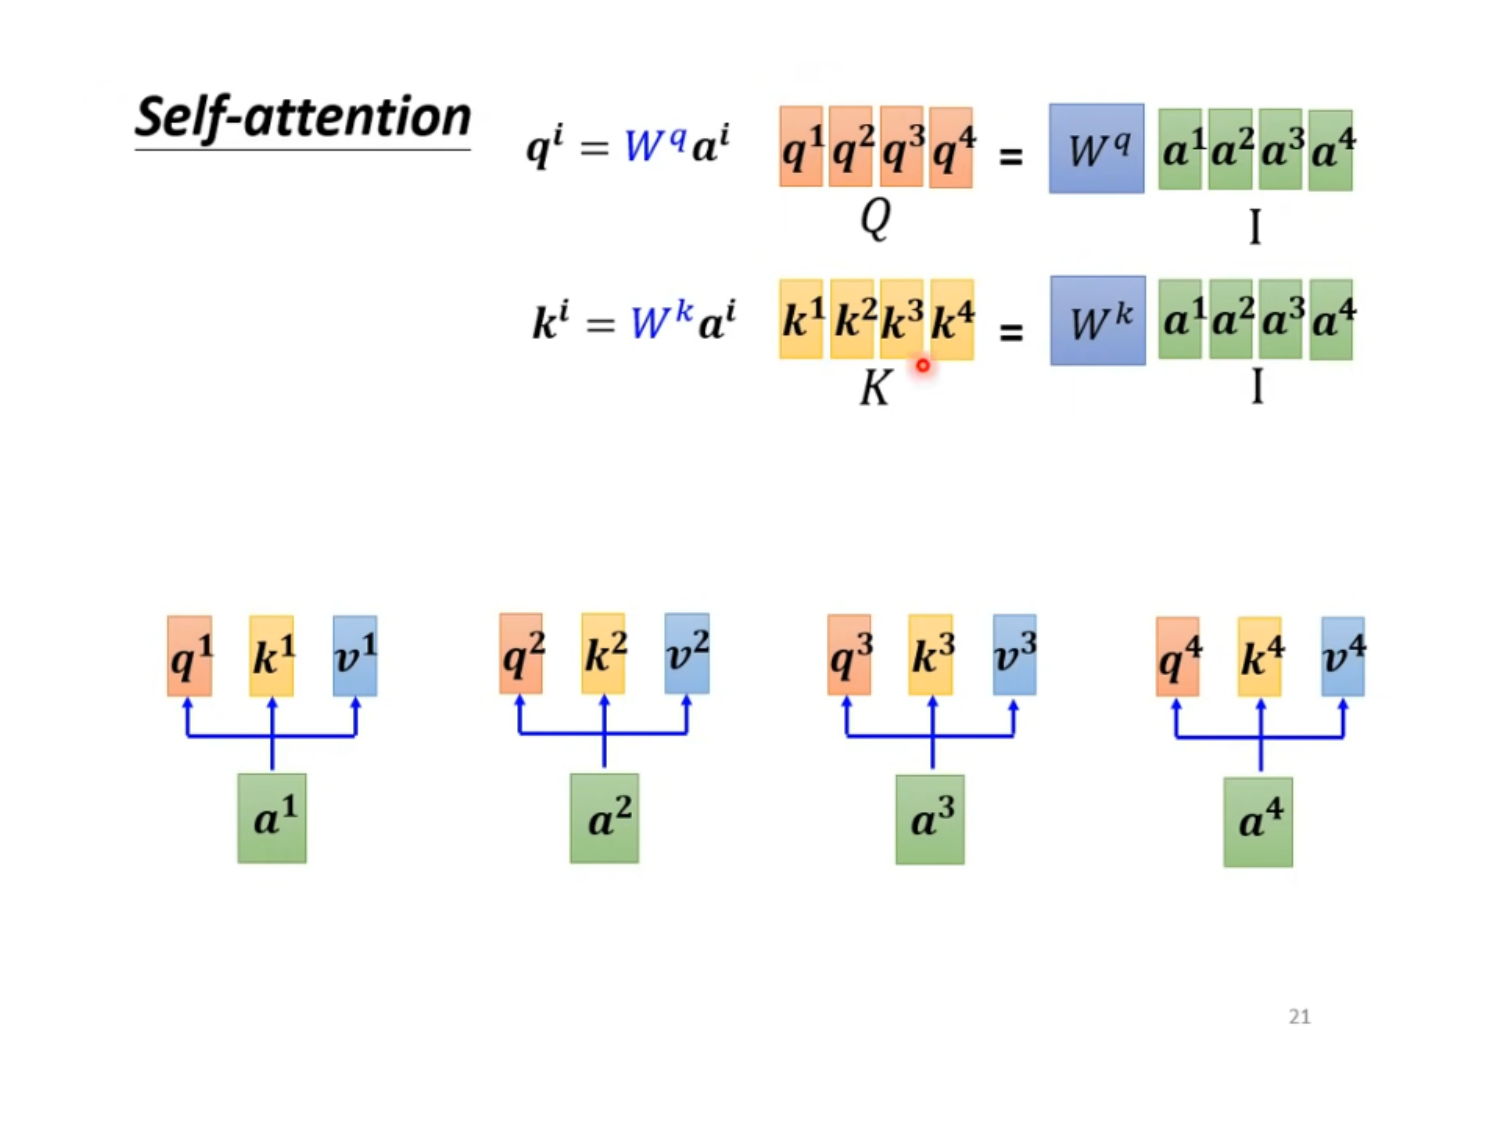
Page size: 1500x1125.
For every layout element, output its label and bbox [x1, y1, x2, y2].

picture [83, 62, 1417, 1063]
